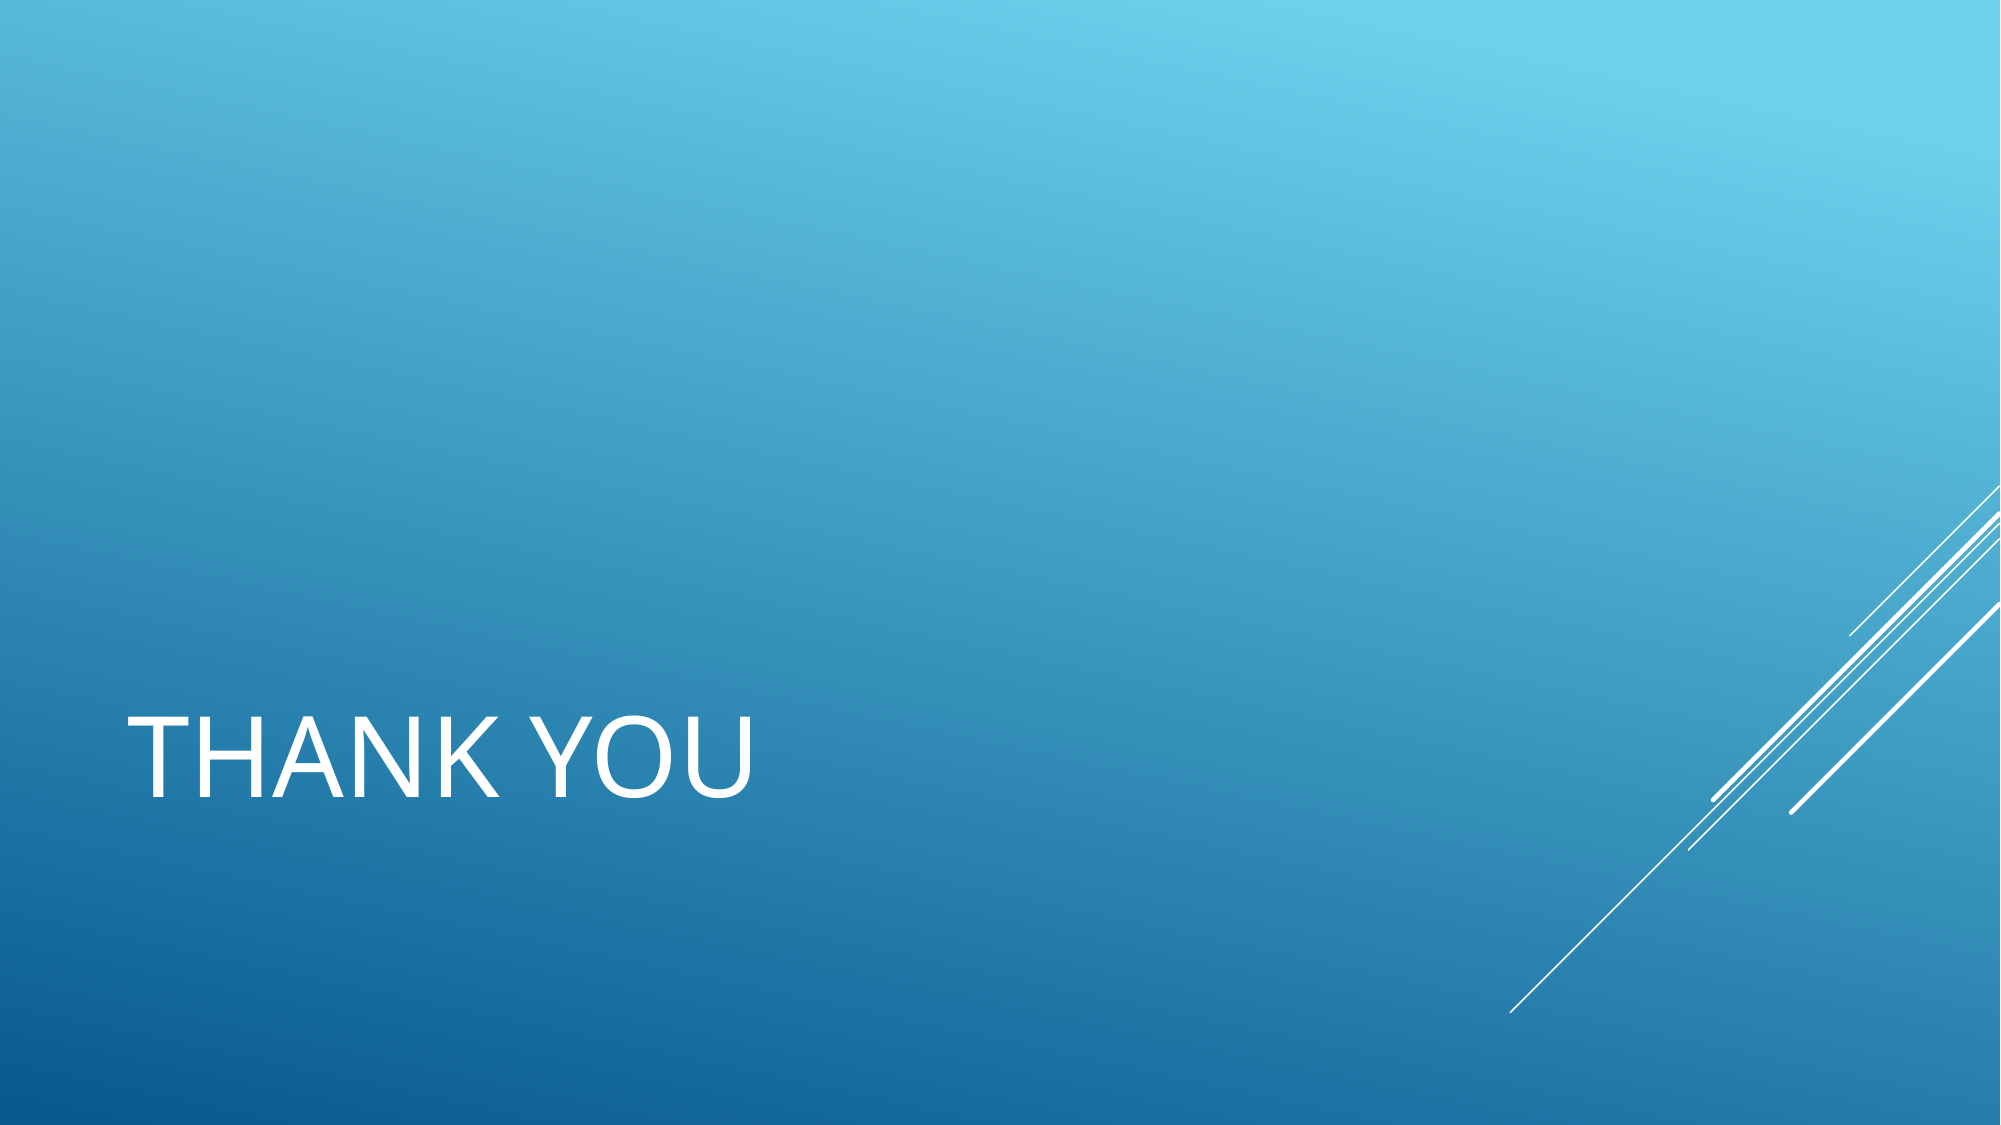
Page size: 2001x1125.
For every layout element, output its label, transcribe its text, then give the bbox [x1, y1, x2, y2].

title THANK YOU [112, 628, 1513, 877]
